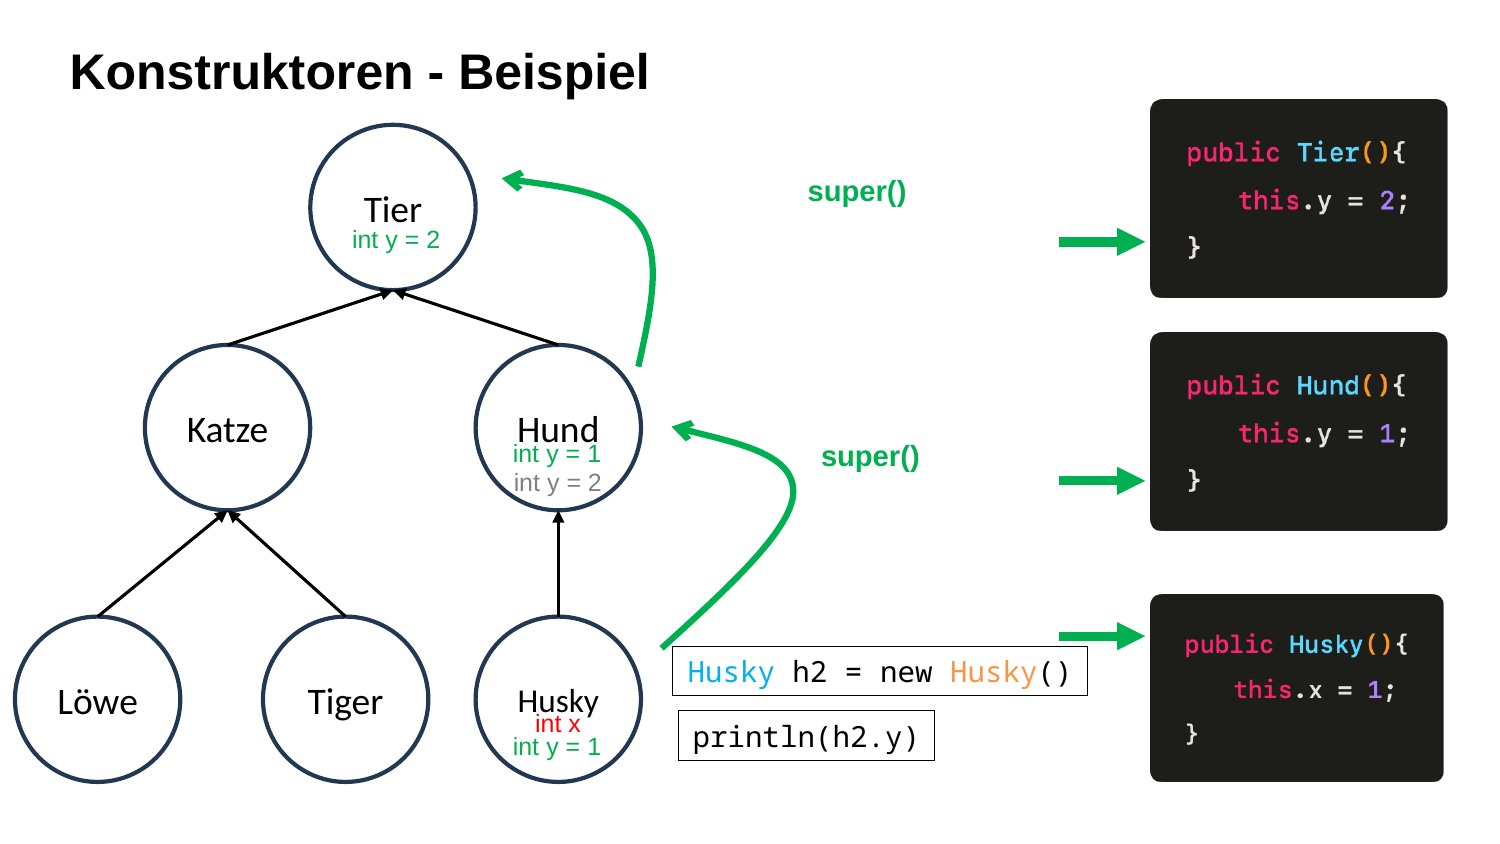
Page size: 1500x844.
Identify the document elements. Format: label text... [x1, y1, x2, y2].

text_box super() [792, 165, 925, 215]
picture [1150, 99, 1448, 299]
text_box super() [806, 430, 938, 480]
text_box Konstruktoren - Beispiel [54, 32, 1372, 107]
text_box Husky h2 = new Husky() [672, 646, 1088, 696]
picture [1149, 594, 1444, 783]
picture [1150, 332, 1448, 532]
text_box [646, 230, 655, 342]
text_box [660, 422, 796, 650]
text_box println(h2.y) [678, 710, 935, 761]
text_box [14, 124, 642, 783]
